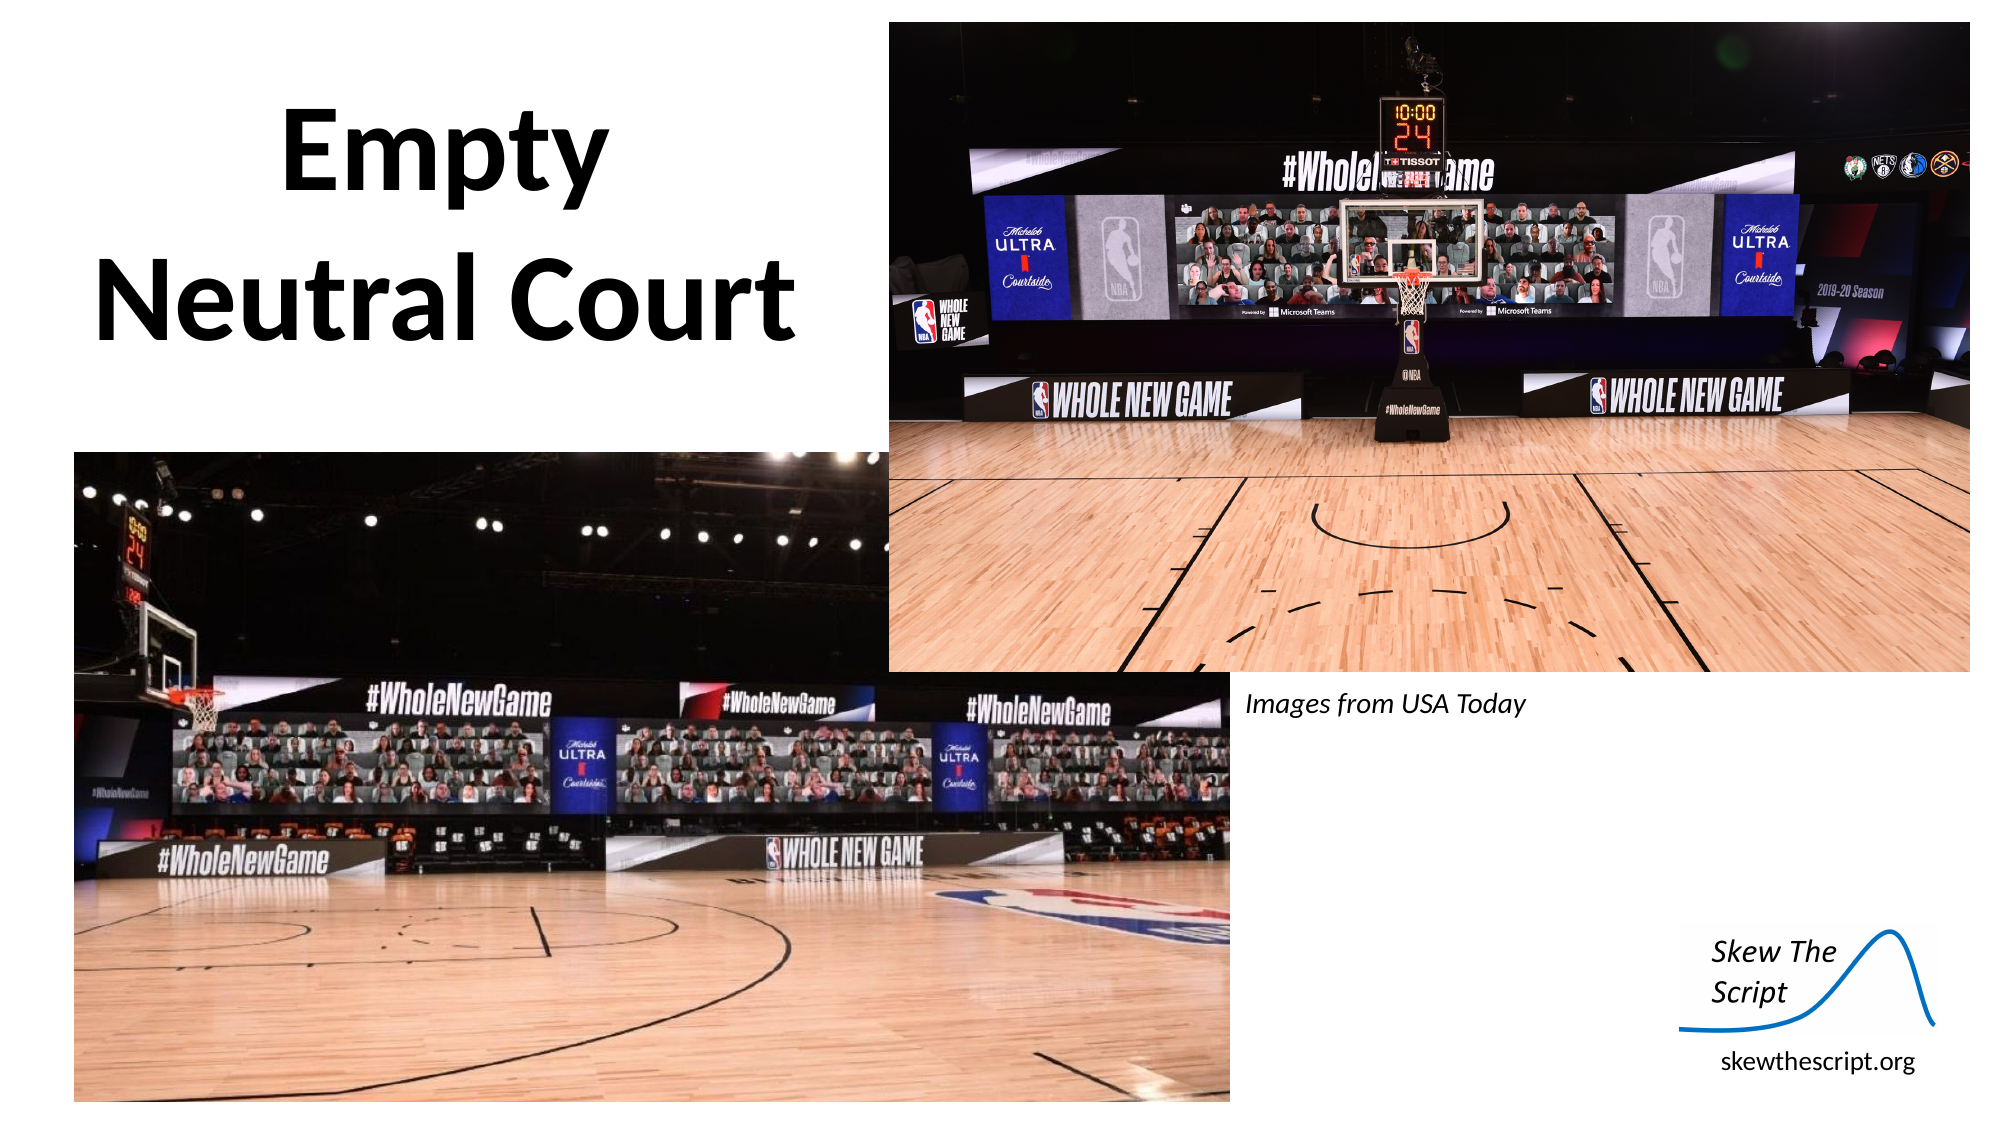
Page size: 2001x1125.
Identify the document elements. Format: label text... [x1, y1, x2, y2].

picture [1679, 923, 1938, 1036]
text_box Images from USA Today [1235, 676, 1980, 727]
picture [73, 22, 1971, 1103]
text_box Empty Neutral Court [63, 58, 828, 374]
